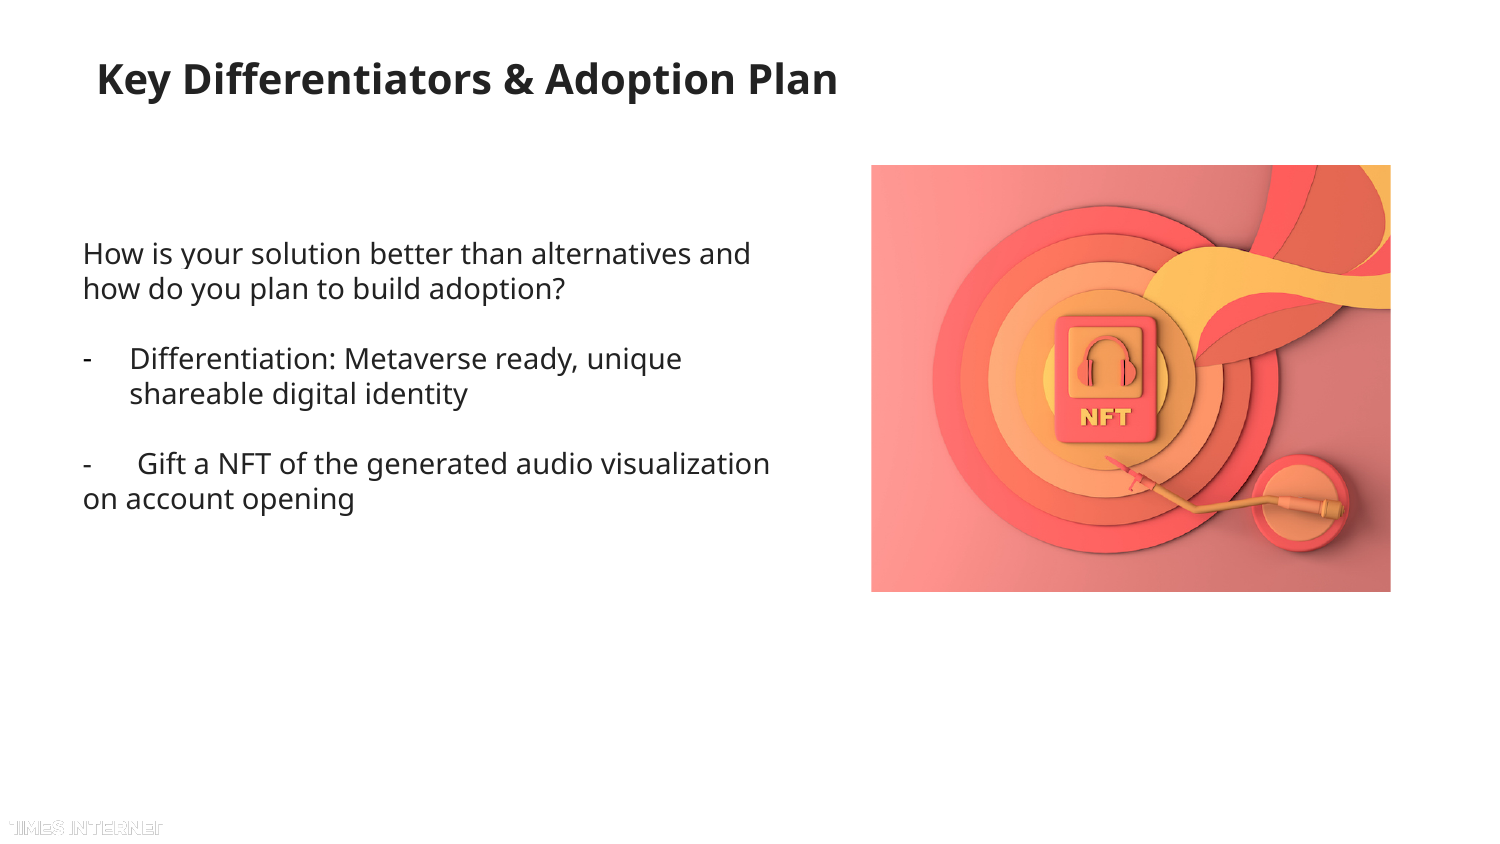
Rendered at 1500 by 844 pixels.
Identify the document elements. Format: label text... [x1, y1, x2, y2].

picture [871, 165, 1391, 592]
picture [8, 818, 164, 837]
text_box How is your solution better than alternatives and how do you plan to build adoption? Differentiation: Metaverse ready, unique shareable digital identity - Gift a NFT of the generated audio visualization on account opening [67, 220, 794, 537]
title Key Differentiators & Adoption Plan [81, 37, 1440, 133]
